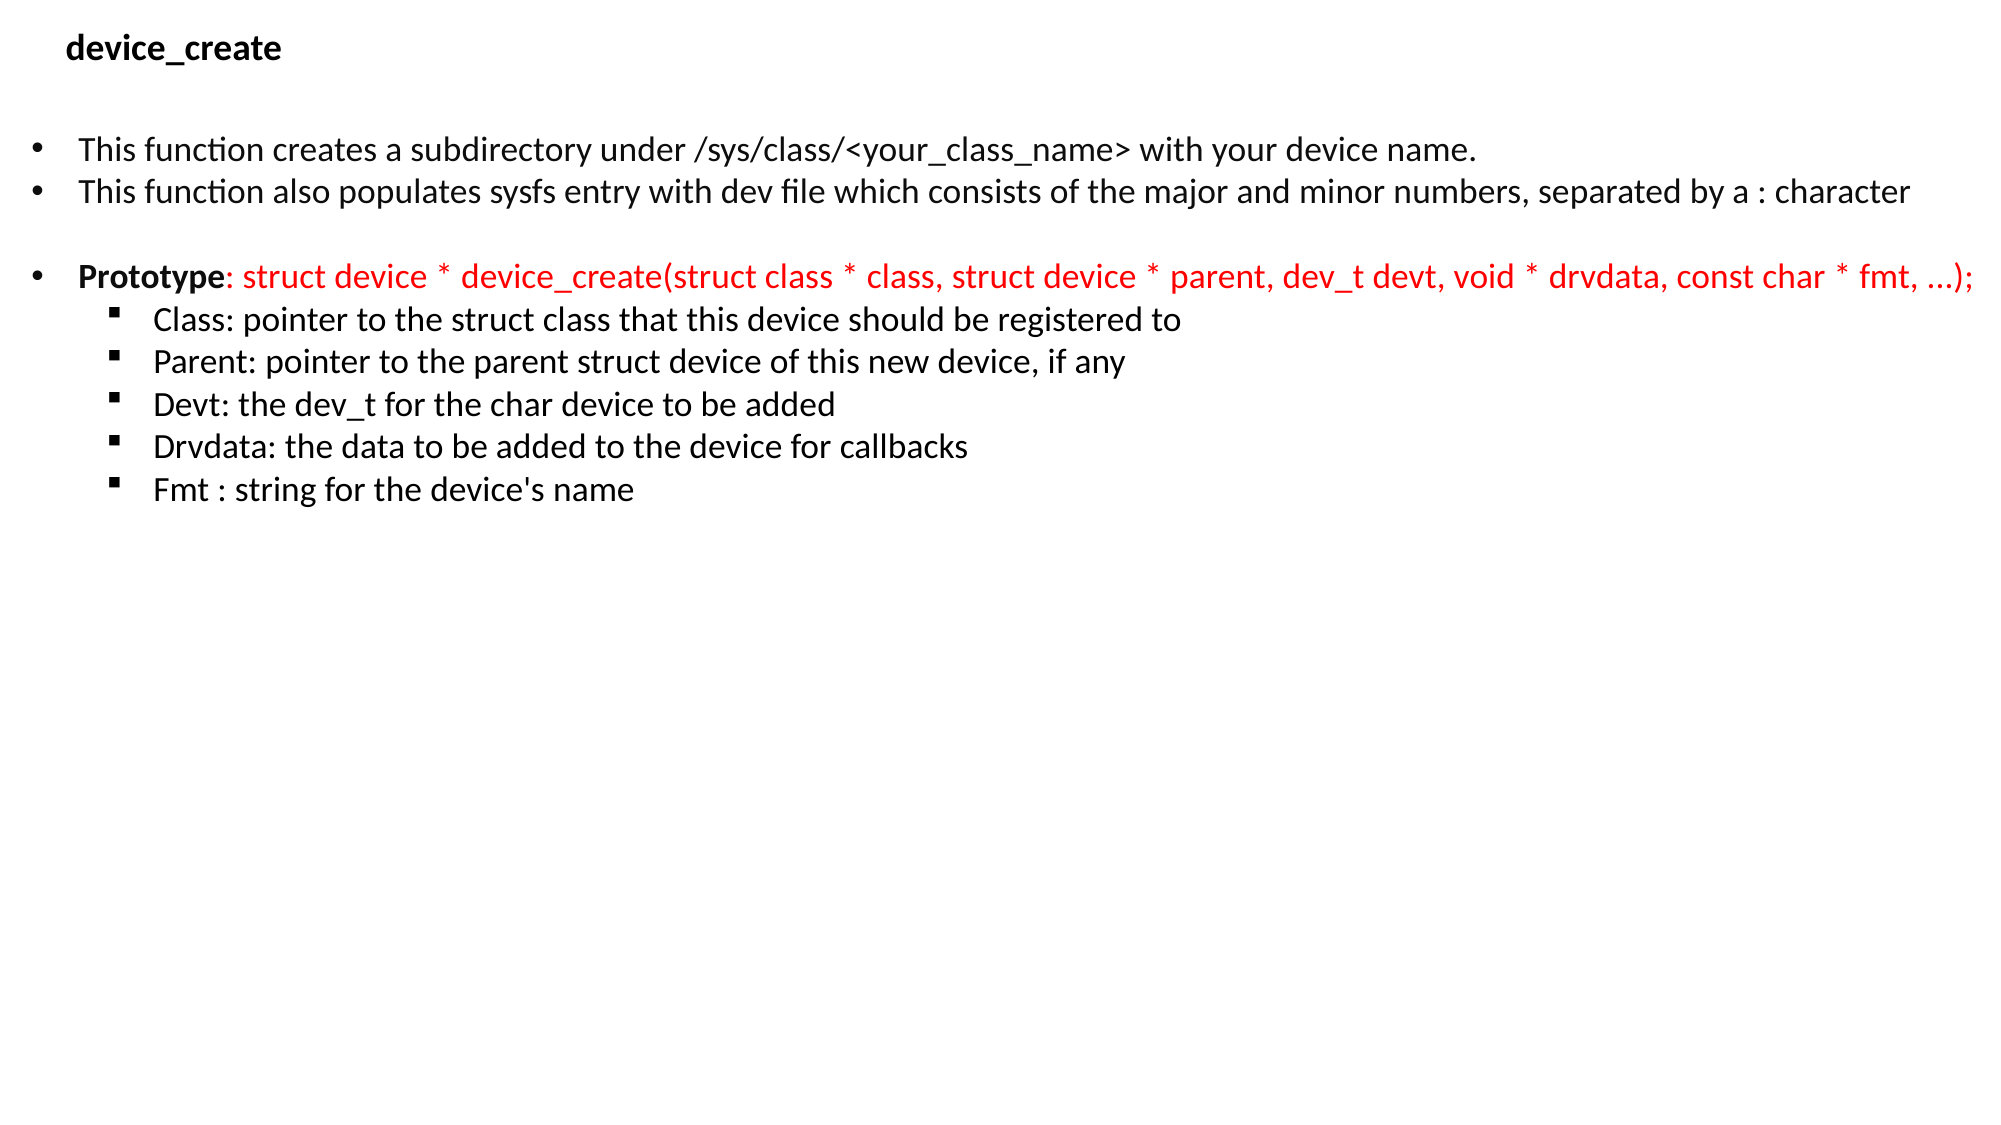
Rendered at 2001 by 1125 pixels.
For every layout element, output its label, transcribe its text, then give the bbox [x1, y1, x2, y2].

text_box This function creates a subdirectory under /sys/class/<your_class_name> with your device name. This function also populates sysfs entry with dev file which consists of the major and minor numbers, separated by a : character Prototype: struct device * device_create(struct class * class, struct device * parent, dev_t devt, void * drvdata, const char * fmt, ...); Class: pointer to the struct class that this device should be registered to Parent: pointer to the parent struct device of this new device, if any Devt: the dev_t for the char device to be added Drvdata: the data to be added to the device for callbacks Fmt : string for the device's name [16, 118, 2000, 516]
text_box device_create [50, 15, 367, 76]
